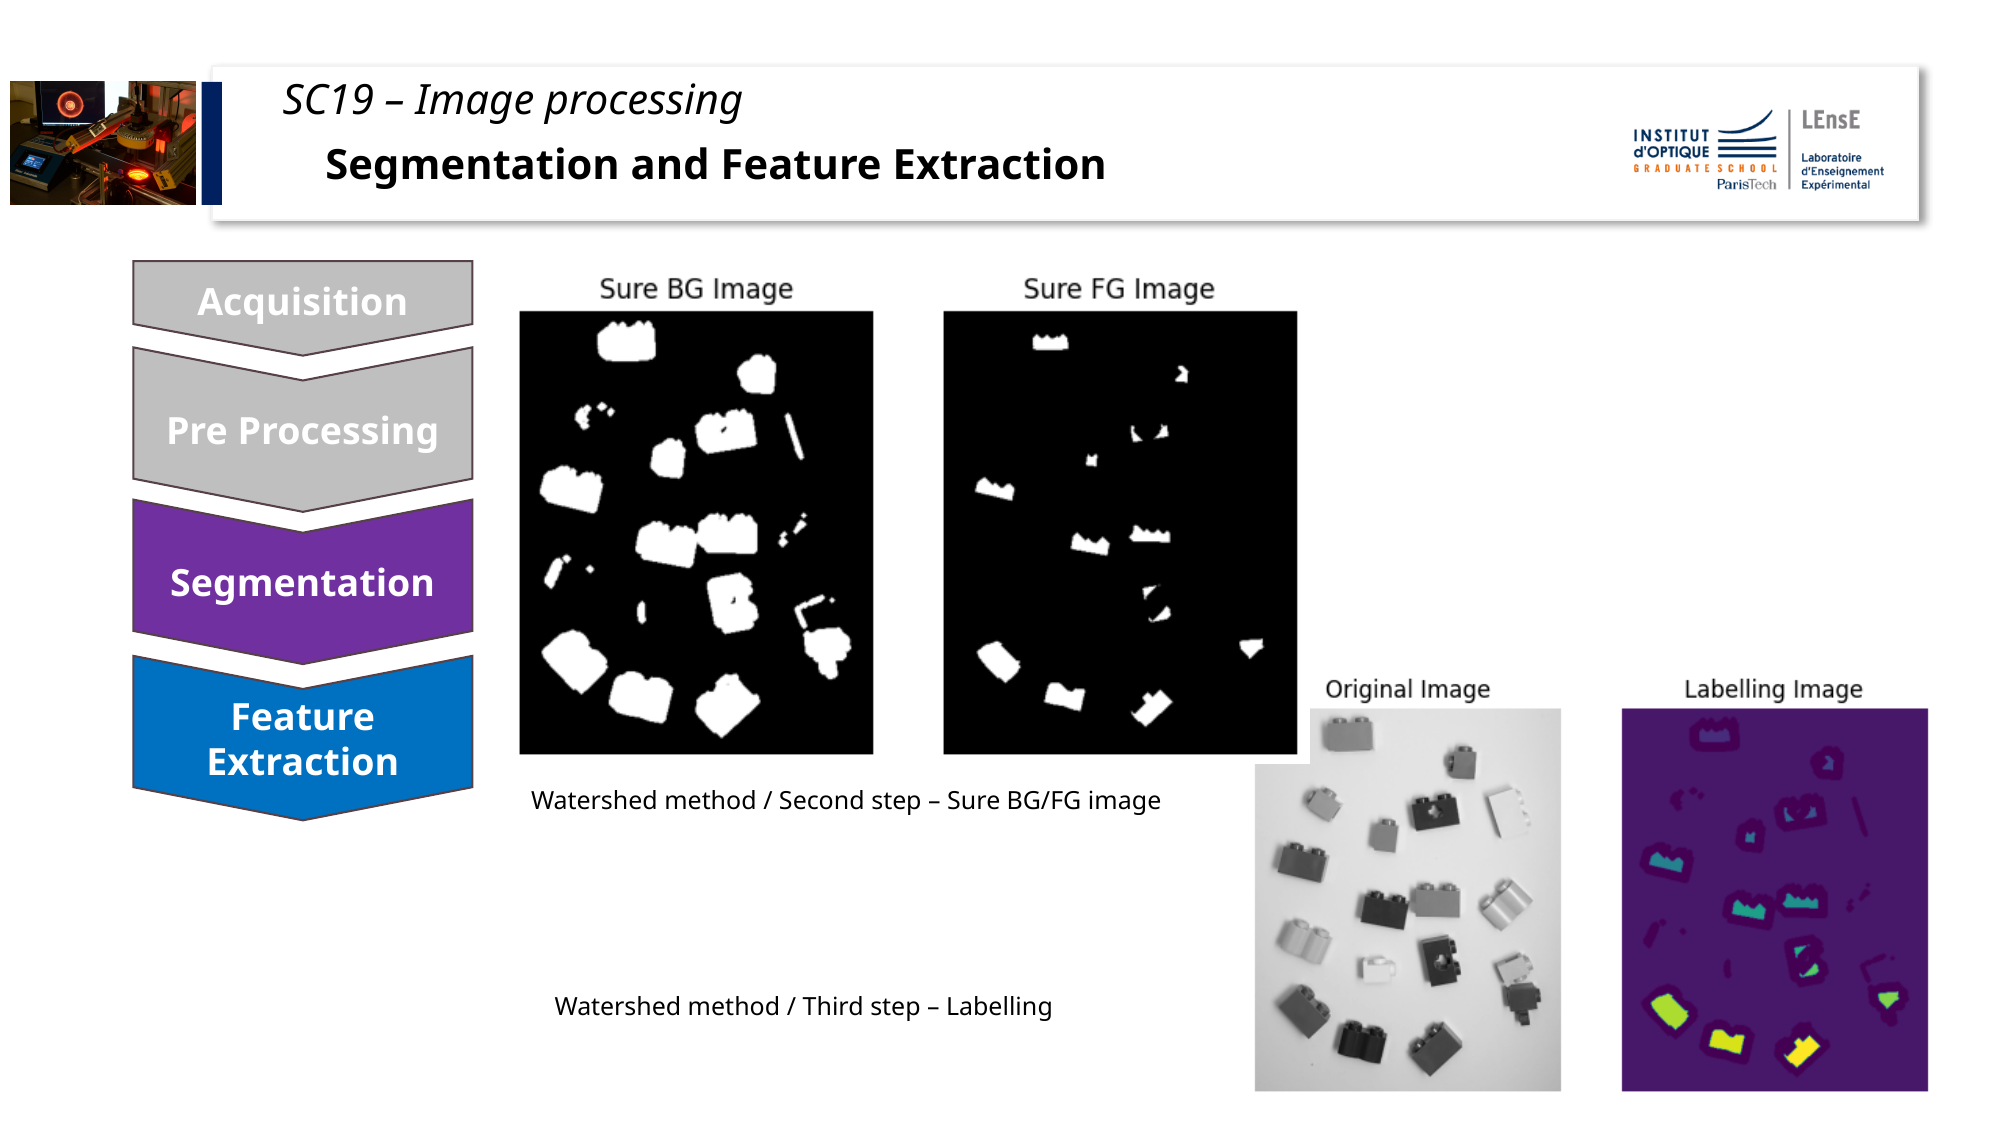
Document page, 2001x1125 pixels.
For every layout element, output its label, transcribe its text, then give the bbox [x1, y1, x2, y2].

picture [498, 255, 1935, 1101]
picture [1608, 83, 1909, 207]
picture [10, 81, 196, 205]
text_box [201, 81, 223, 206]
text_box Acquisition [132, 260, 474, 357]
text_box Watershed method / Third step – Labelling [539, 982, 1247, 1028]
text_box Segmentation and Feature Extraction [310, 130, 1342, 196]
text_box Segmentation [132, 498, 474, 666]
text_box Watershed method / Second step – Sure BG/FG image [516, 777, 1247, 823]
text_box [211, 65, 1919, 221]
text_box Feature Extraction [132, 654, 474, 822]
text_box Pre Processing [132, 346, 474, 513]
text_box SC19 – Image processing [267, 71, 1641, 187]
